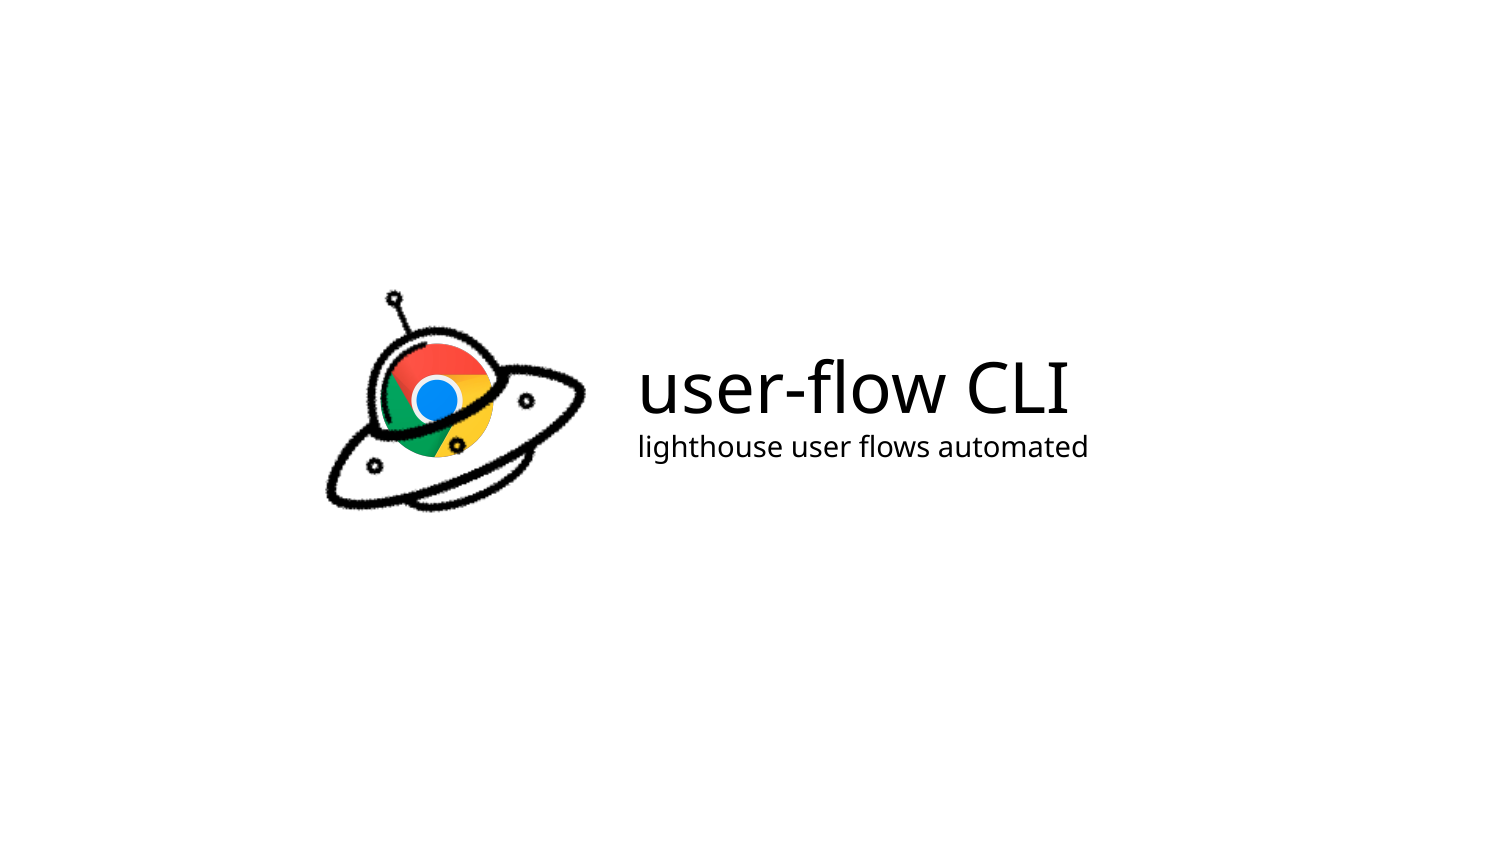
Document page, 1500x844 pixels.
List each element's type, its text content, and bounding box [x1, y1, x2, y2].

picture [235, 199, 644, 610]
text_box user-flow CLI lighthouse user flows automated [622, 327, 1301, 481]
